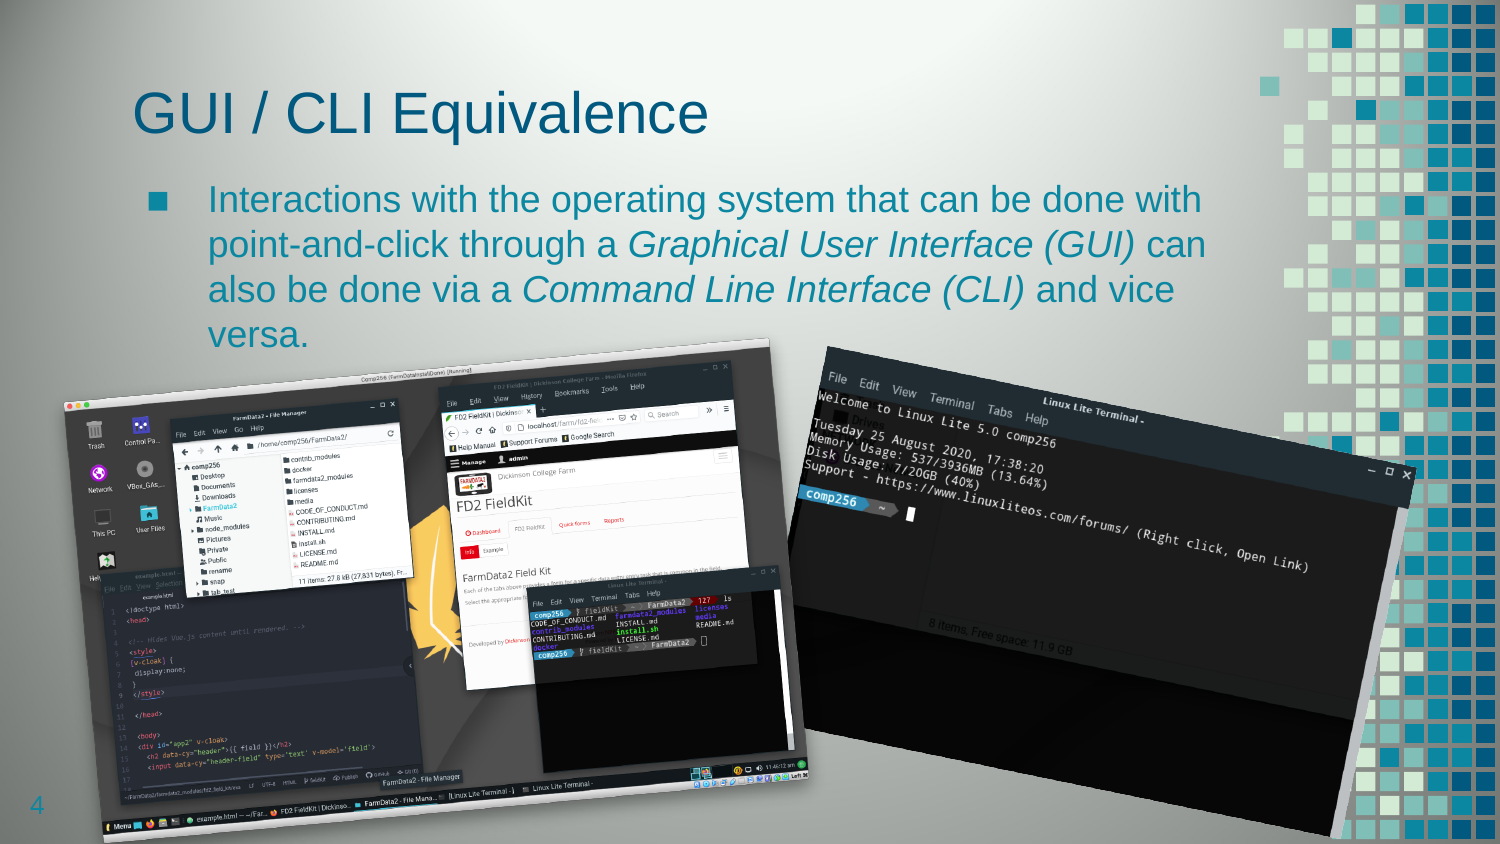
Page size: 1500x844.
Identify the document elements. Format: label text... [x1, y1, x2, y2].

list Interactions with the operating system that can be done with point-and-click through a Graphical User Interface (GUI) can also be done via a Command Line Interface (CLI) and vice versa. [117, 159, 1227, 400]
slide_number 4 [15, 774, 54, 839]
picture [0, 0, 1500, 844]
title GUI / CLI Equivalence [117, 19, 1227, 159]
